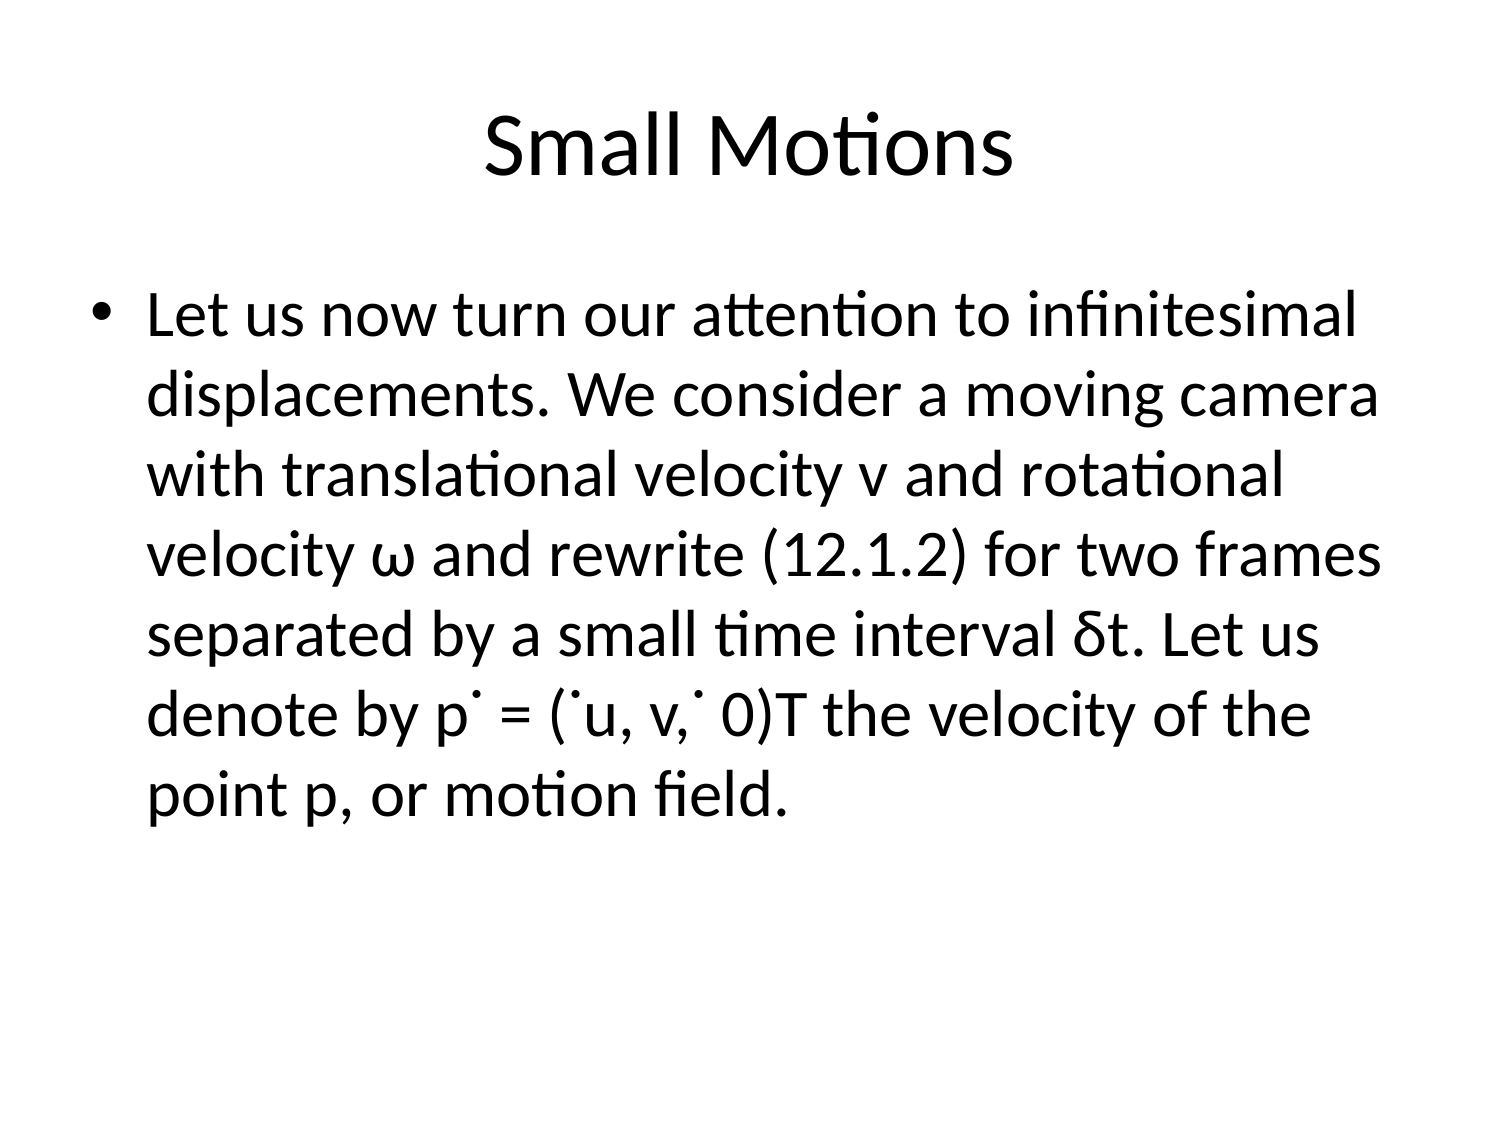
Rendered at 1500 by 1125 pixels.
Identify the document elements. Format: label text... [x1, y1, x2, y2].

list Let us now turn our attention to infinitesimal displacements. We consider a moving camera with translational velocity v and rotational velocity ω and rewrite (12.1.2) for two frames separated by a small time interval δt. Let us denote by p˙ = (˙u, v,˙ 0)T the velocity of the point p, or motion field. [75, 262, 1425, 1005]
title Small Motions [75, 45, 1425, 233]
